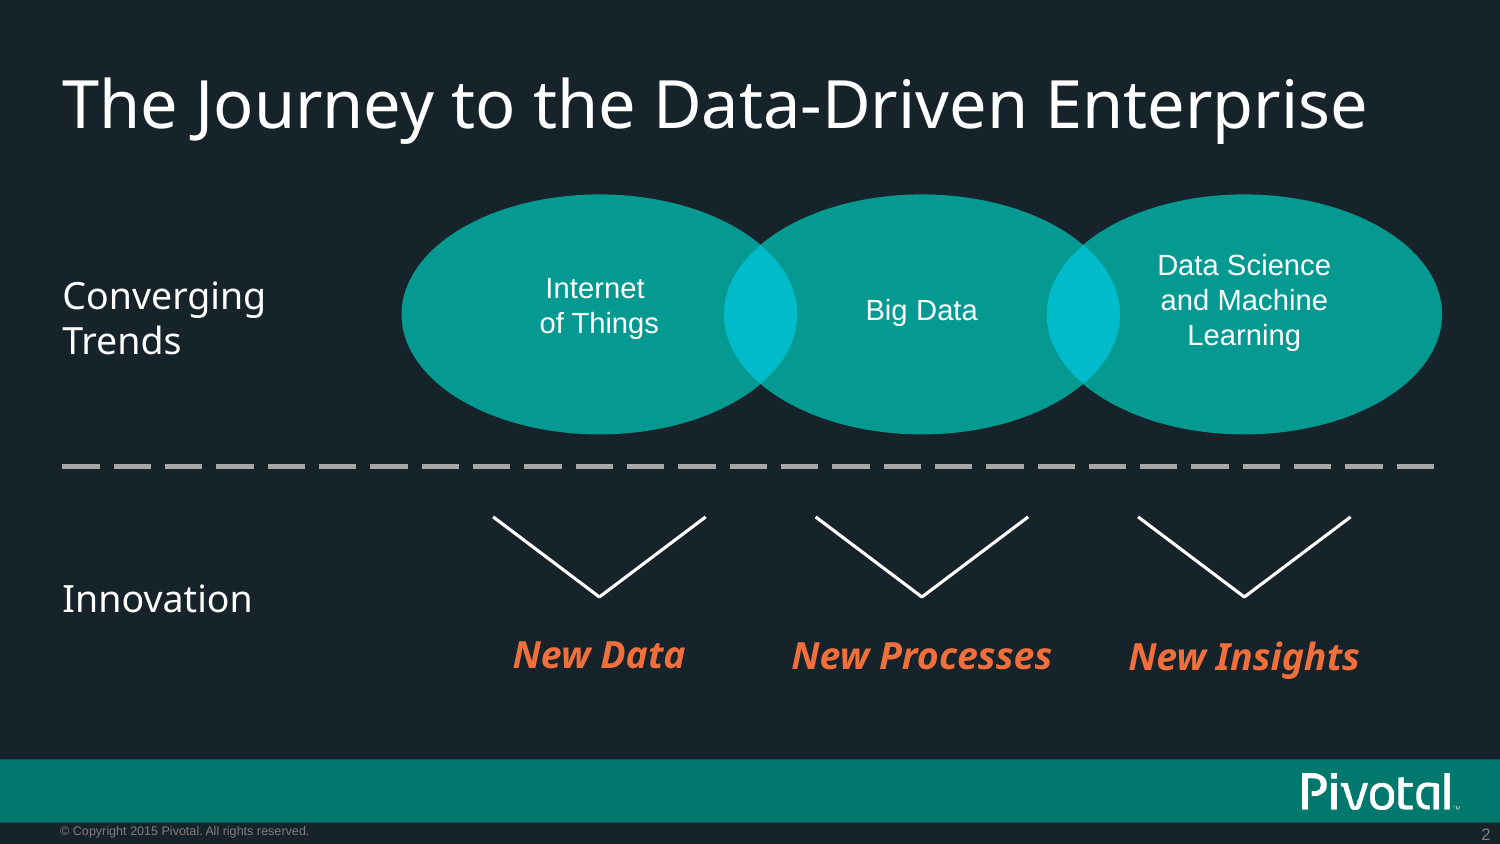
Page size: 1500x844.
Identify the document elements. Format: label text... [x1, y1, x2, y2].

text_box [1138, 516, 1351, 597]
text_box [493, 516, 706, 597]
title The Journey to the Data-Driven Enterprise [62, 54, 1443, 130]
text_box Converging Trends [62, 272, 269, 357]
text_box New Insights [1106, 633, 1382, 679]
text_box New Data [500, 630, 698, 677]
text_box Innovation [62, 575, 269, 617]
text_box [401, 194, 1443, 435]
text_box New Processes [784, 631, 1060, 677]
picture [1302, 773, 1460, 810]
text_box [815, 516, 1029, 597]
